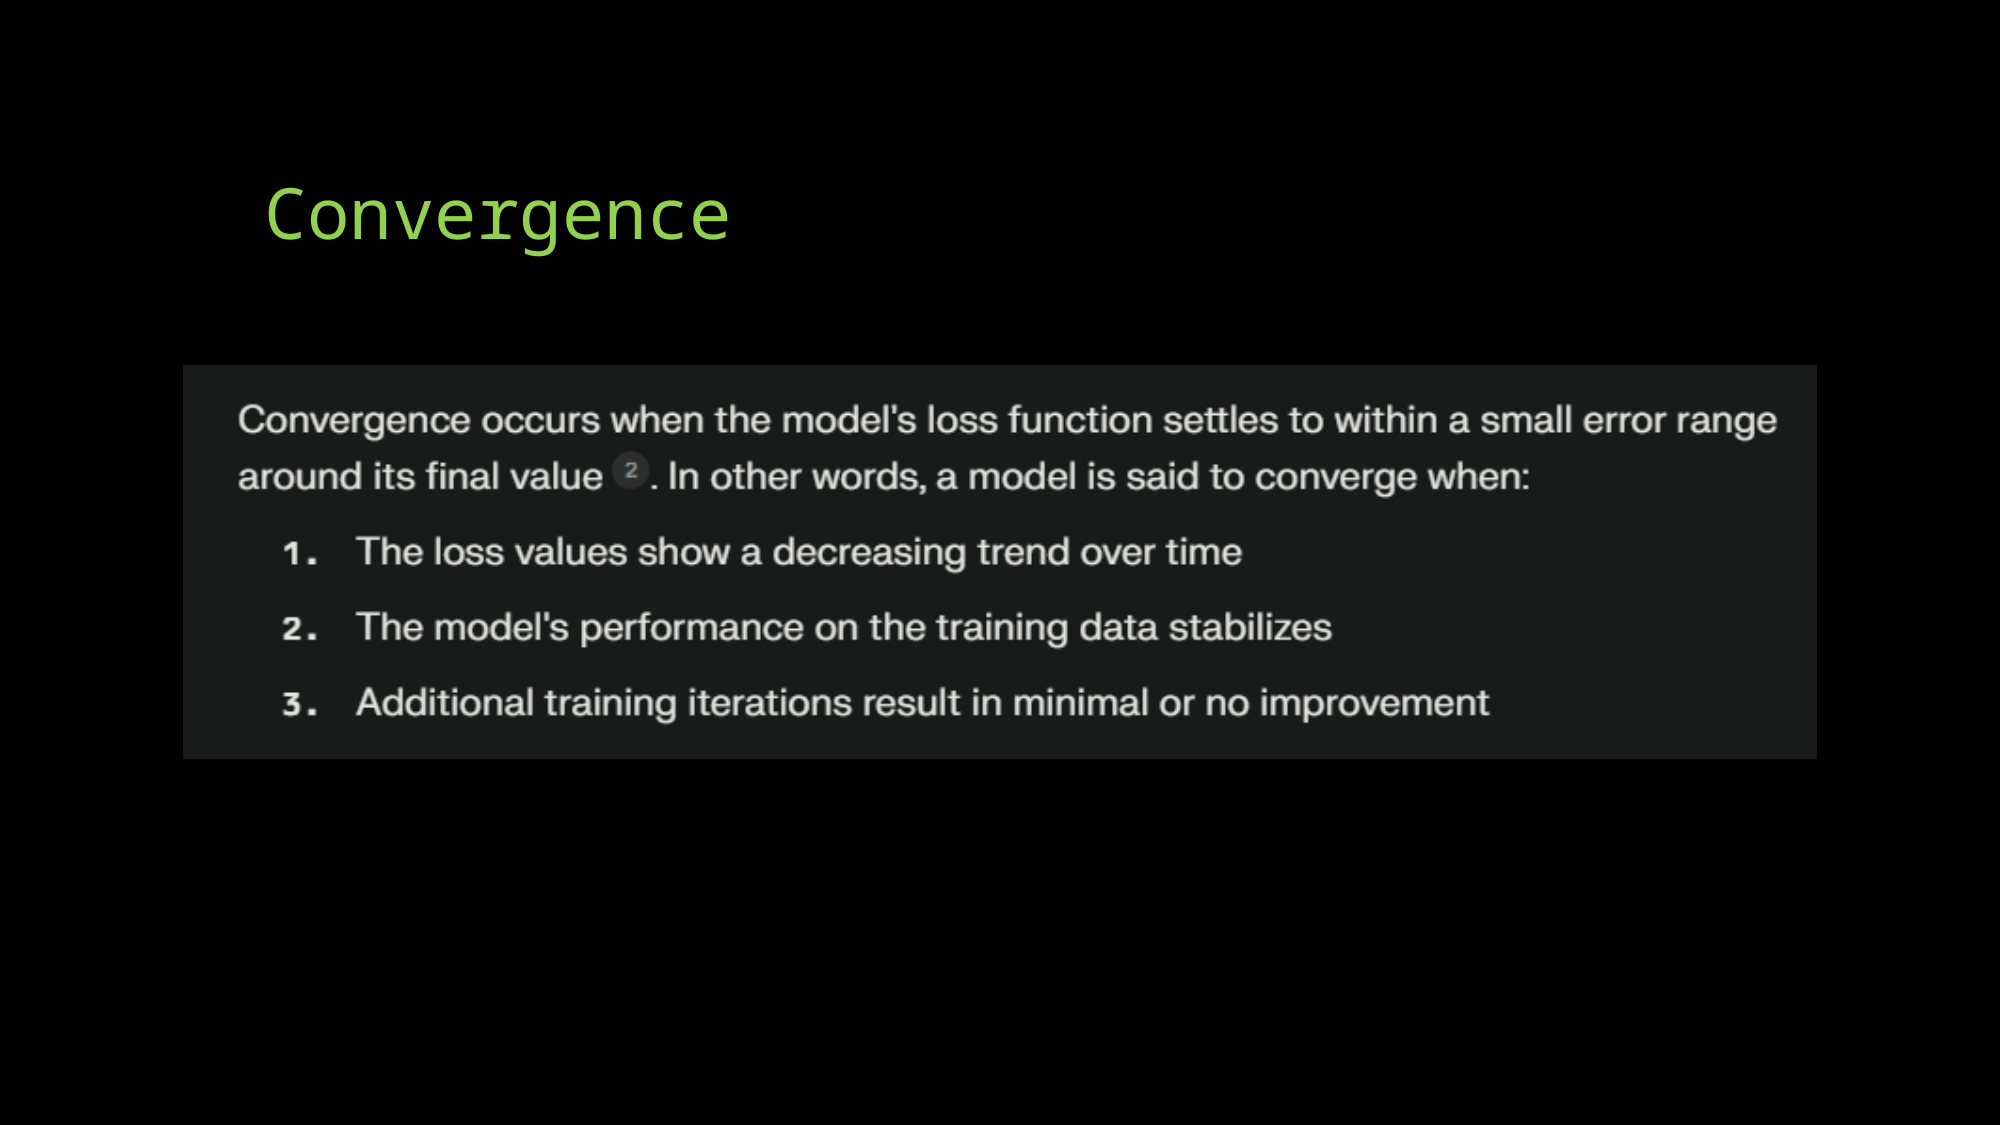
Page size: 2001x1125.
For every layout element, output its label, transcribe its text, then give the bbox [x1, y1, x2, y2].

title Convergence [249, 75, 1750, 263]
picture [183, 365, 1817, 760]
